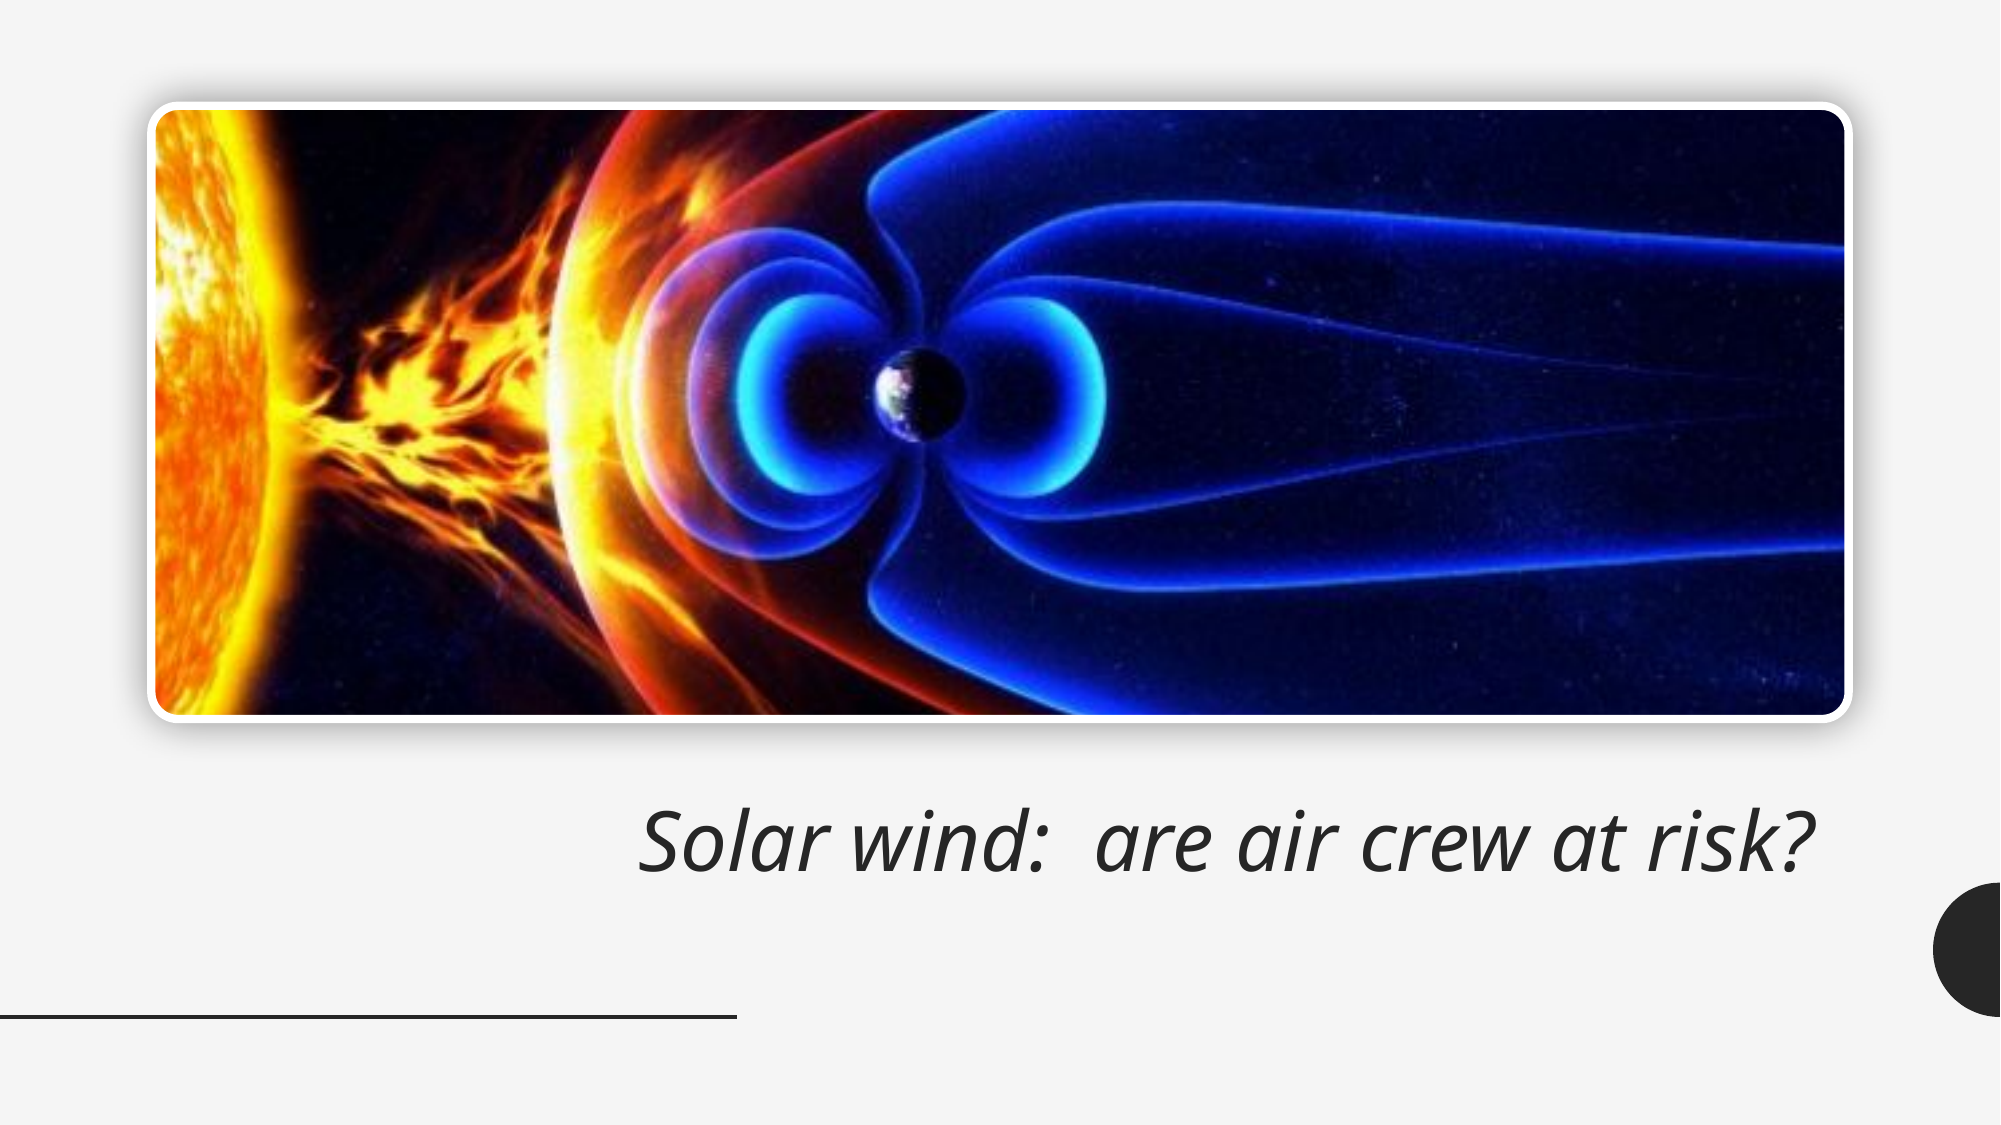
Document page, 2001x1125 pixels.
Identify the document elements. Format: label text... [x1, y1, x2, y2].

title Solar wind: are air crew at risk? [169, 744, 1831, 898]
picture [151, 105, 1849, 720]
